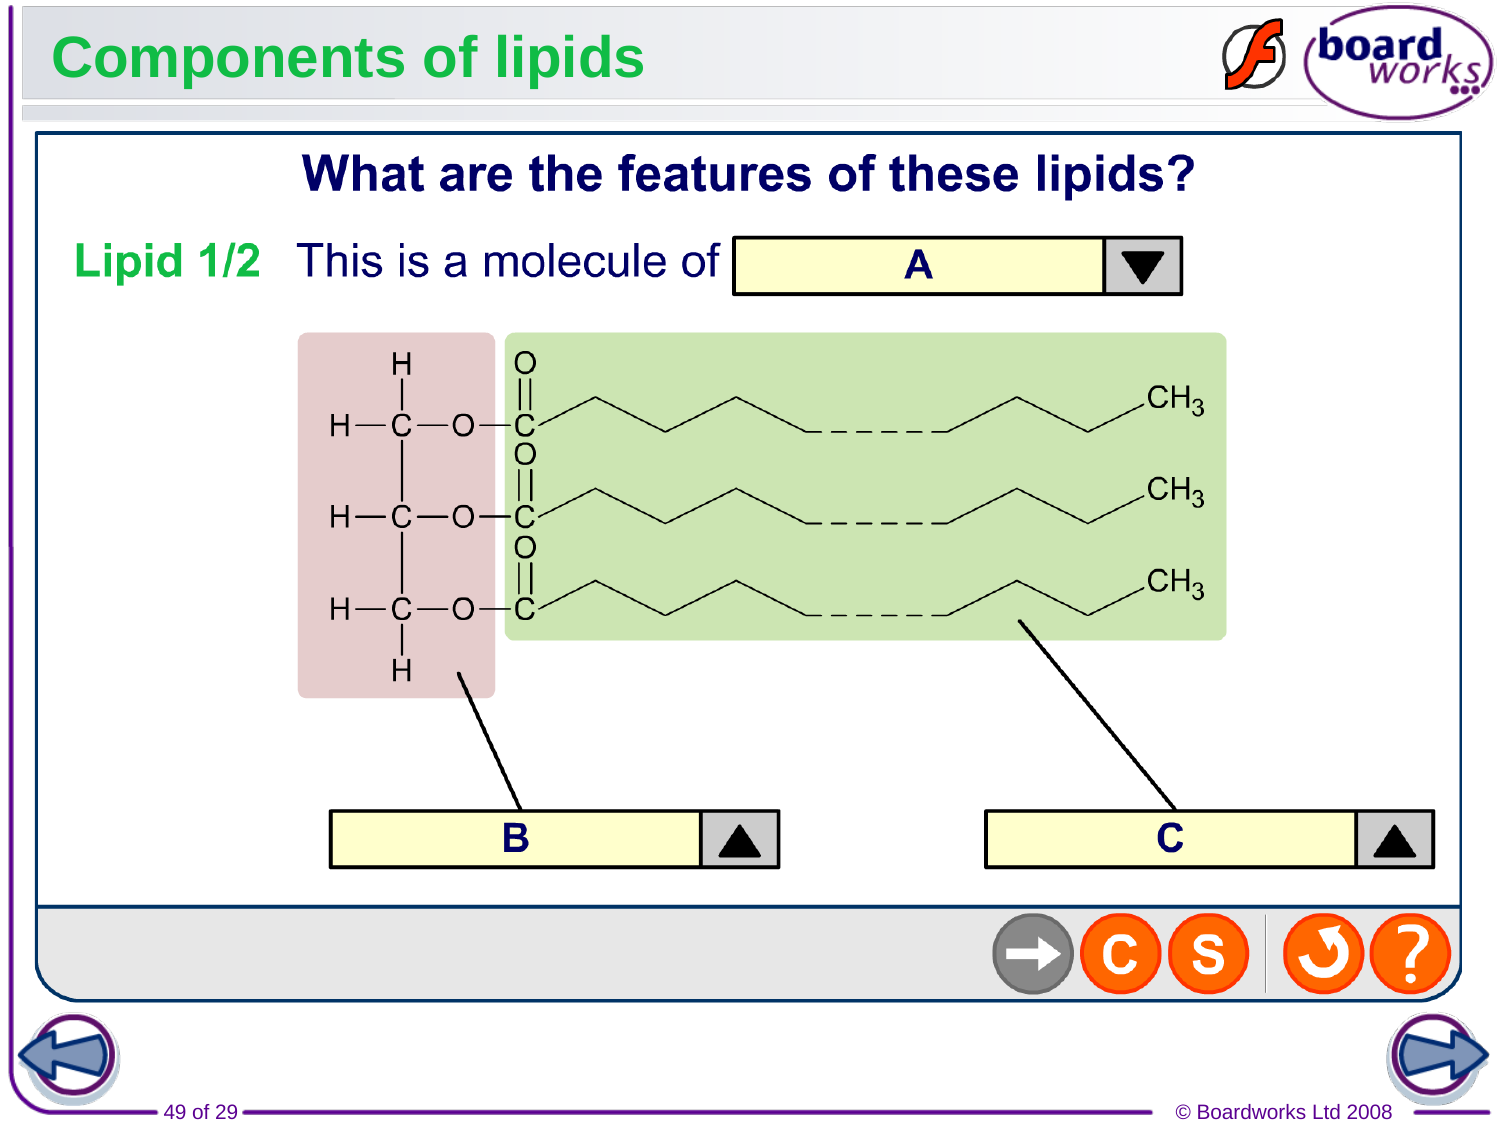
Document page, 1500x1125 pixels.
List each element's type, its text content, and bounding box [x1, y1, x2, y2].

title Components of lipids [36, 8, 1225, 100]
picture [0, 0, 1500, 1125]
